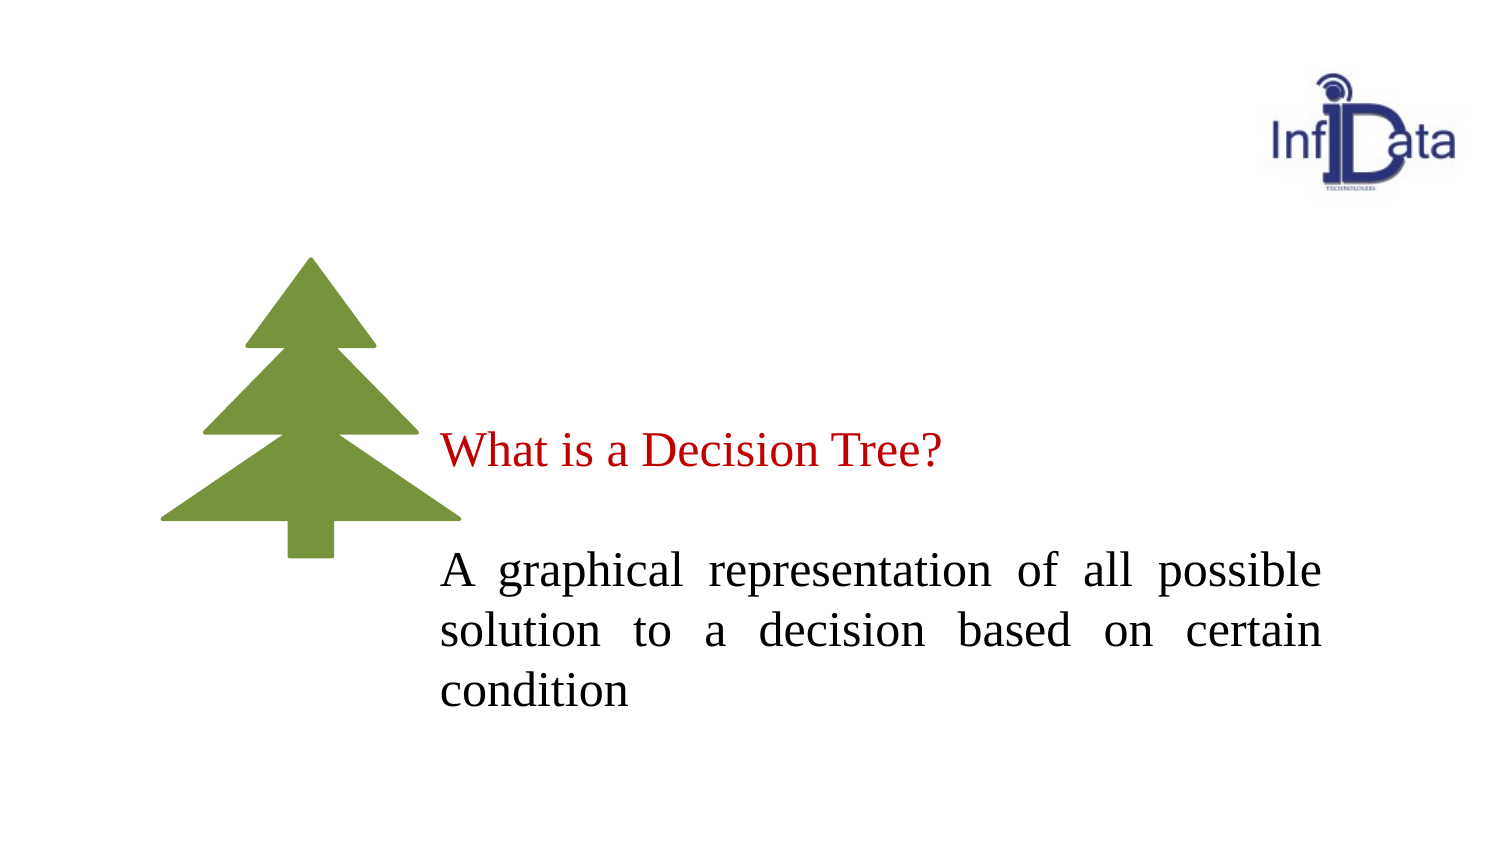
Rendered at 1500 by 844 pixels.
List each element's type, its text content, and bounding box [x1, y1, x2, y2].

text_box [160, 257, 462, 559]
text_box What is a Decision Tree? A graphical representation of all possible solution to a decision based on certain condition [424, 409, 1338, 725]
picture [1219, 0, 1500, 281]
